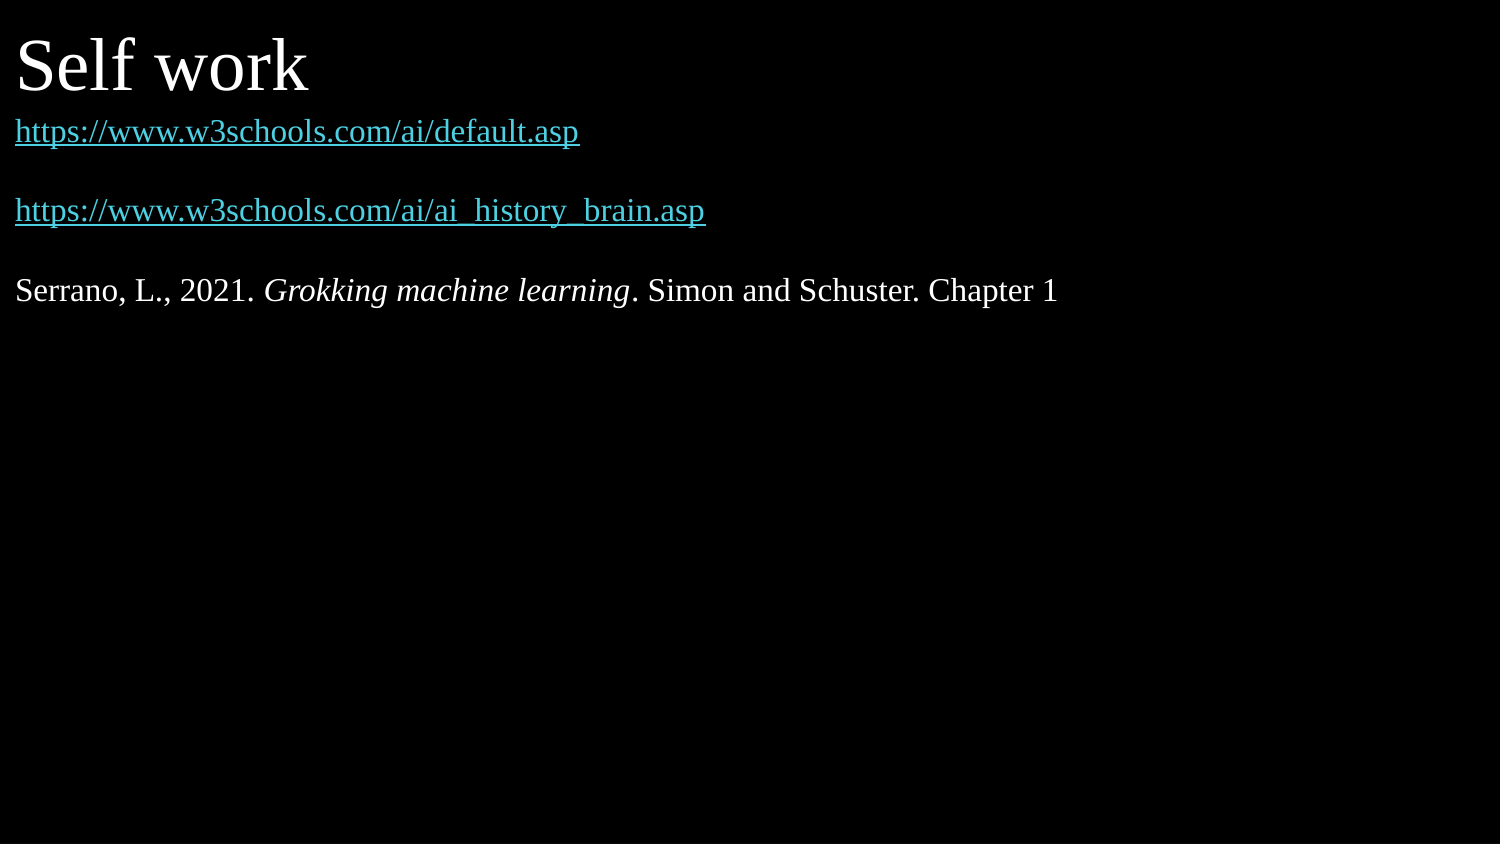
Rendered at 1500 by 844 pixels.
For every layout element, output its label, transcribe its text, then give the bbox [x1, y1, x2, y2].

title Self work [0, 0, 1500, 94]
list https://www.w3schools.com/ai/default.asp https://www.w3schools.com/ai/ai_history_brain.asp Serrano, L., 2021. Grokking machine learning. Simon and Schuster. Chapter 1 [0, 94, 1500, 844]
